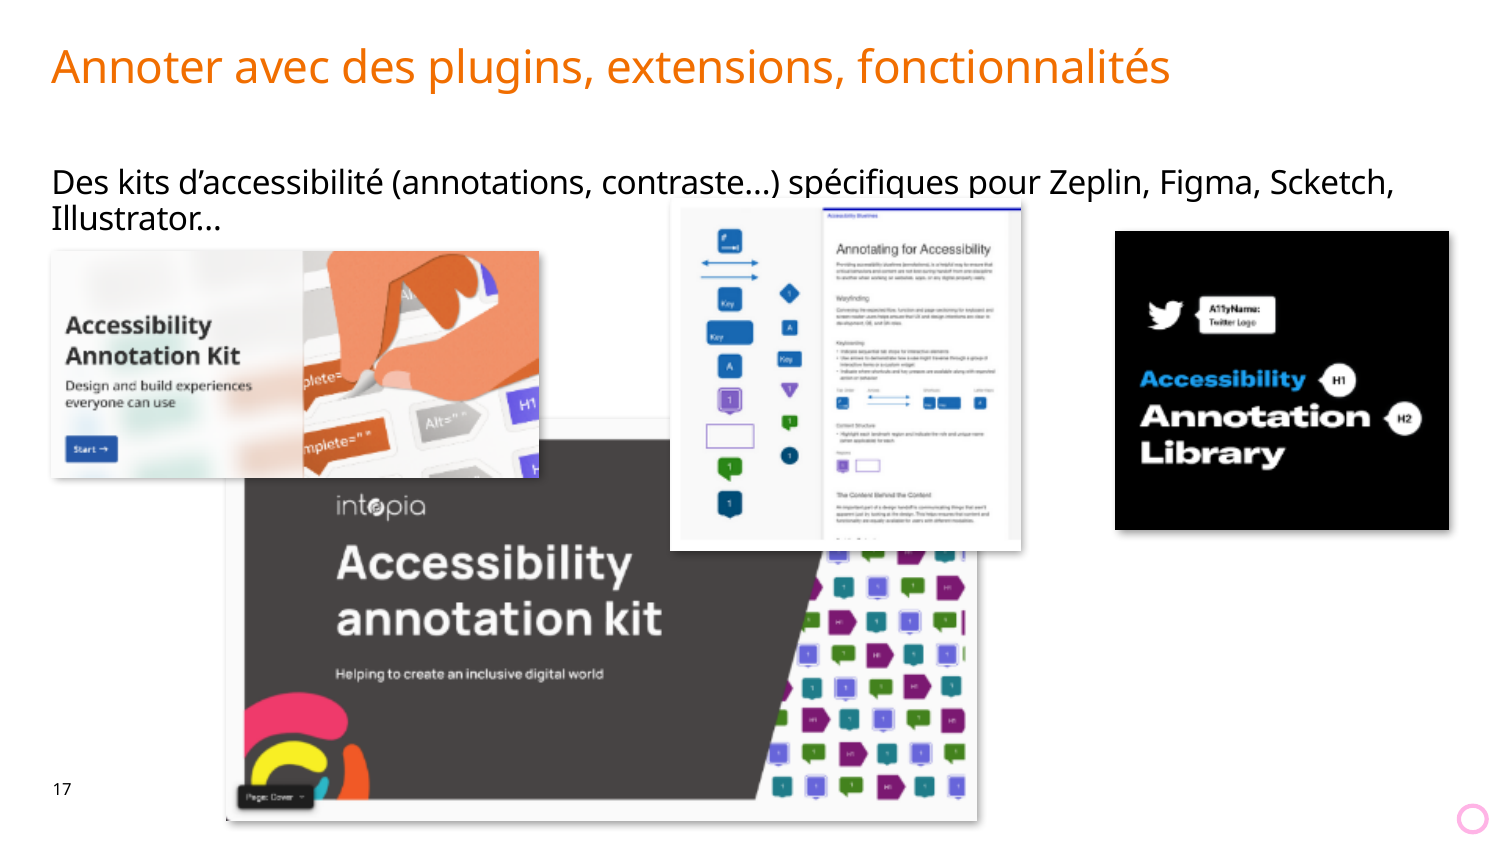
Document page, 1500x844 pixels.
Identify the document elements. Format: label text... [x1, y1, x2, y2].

list Des kits d’accessibilité (annotations, contraste…) spécifiques pour Zeplin, Figma, Scketch, Illustrator… [51, 165, 1449, 747]
picture [1115, 231, 1449, 531]
picture [50, 198, 1021, 821]
text_box [1456, 803, 1489, 835]
title Annoter avec des plugins, extensions, fonctionnalités [51, 43, 1376, 166]
